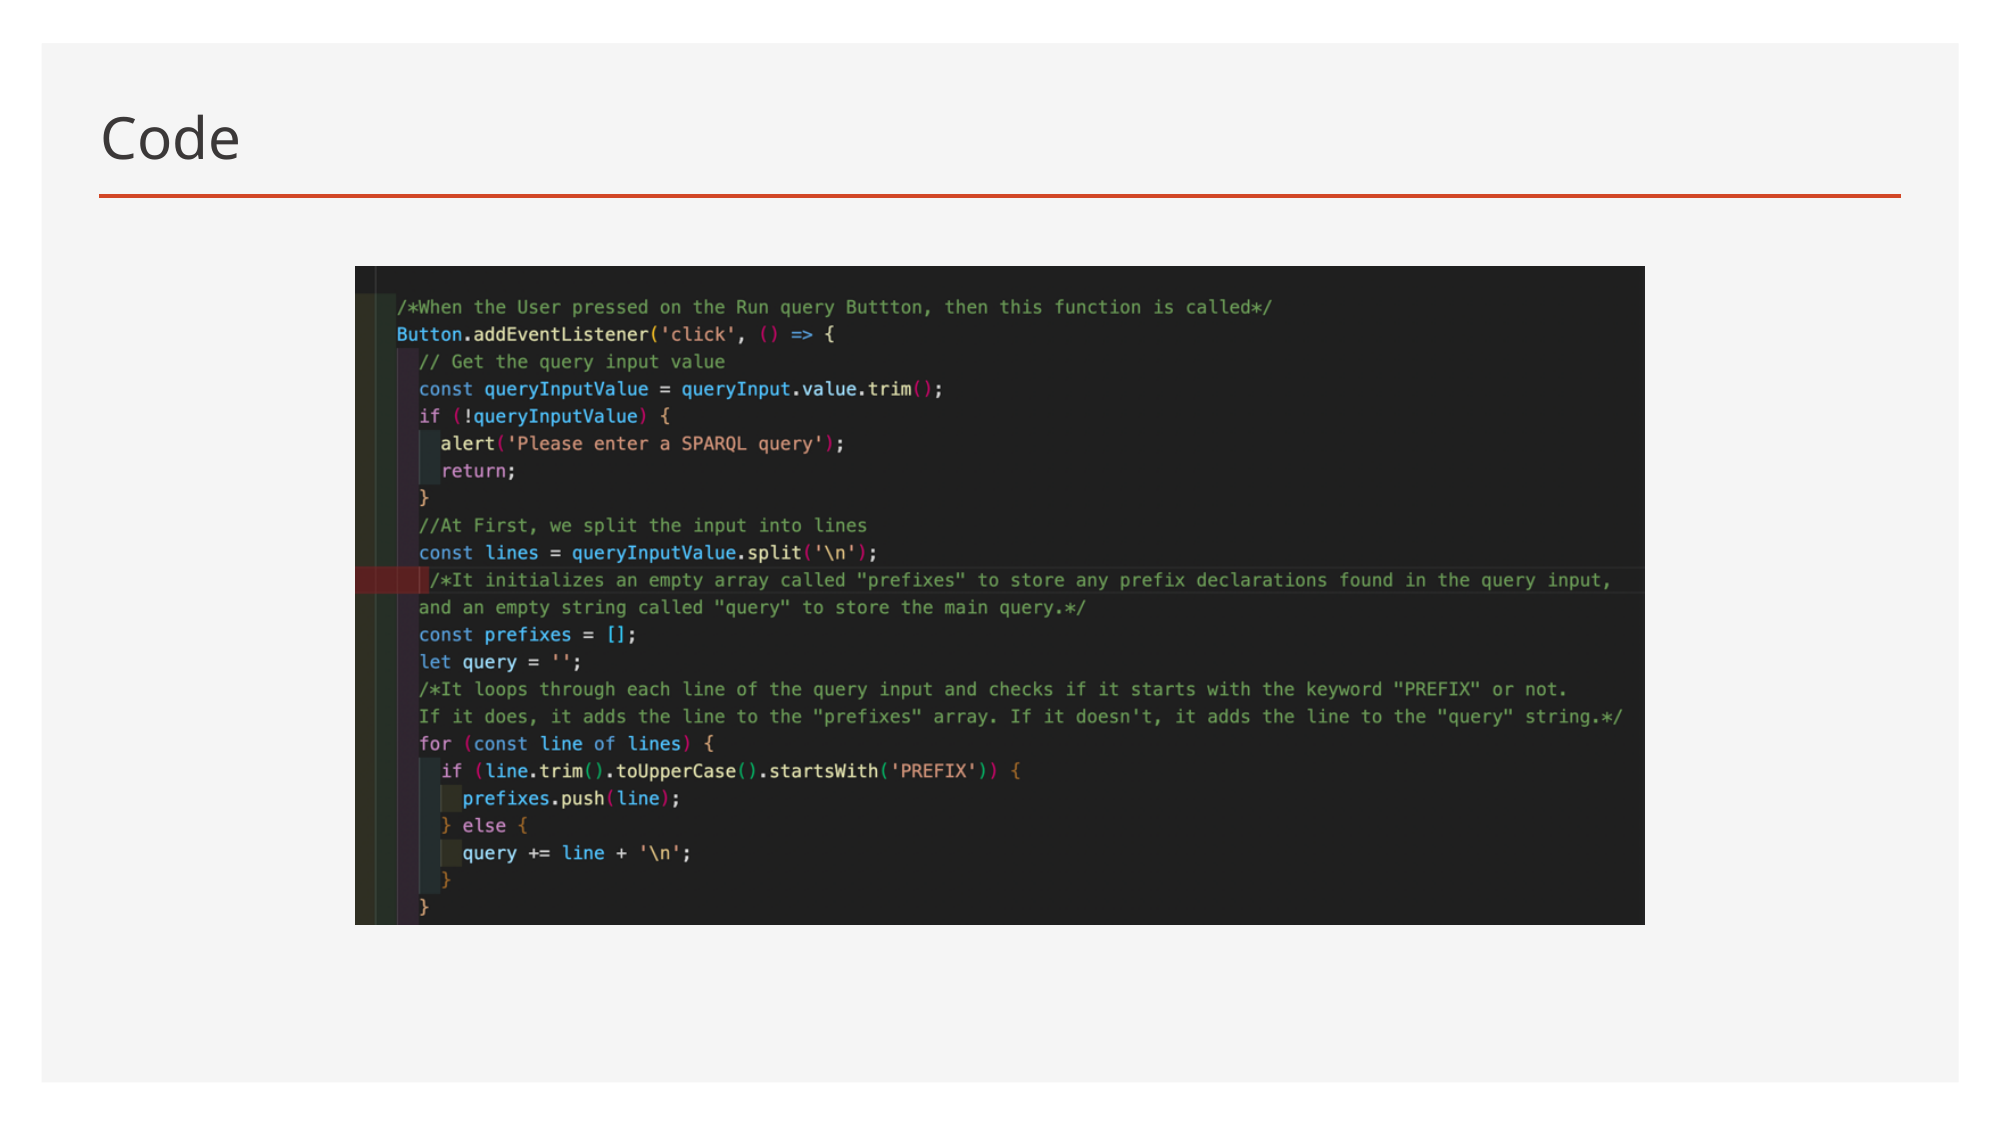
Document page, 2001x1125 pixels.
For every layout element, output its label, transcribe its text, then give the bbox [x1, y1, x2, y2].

picture [355, 266, 1645, 925]
title Code [85, 73, 1214, 179]
